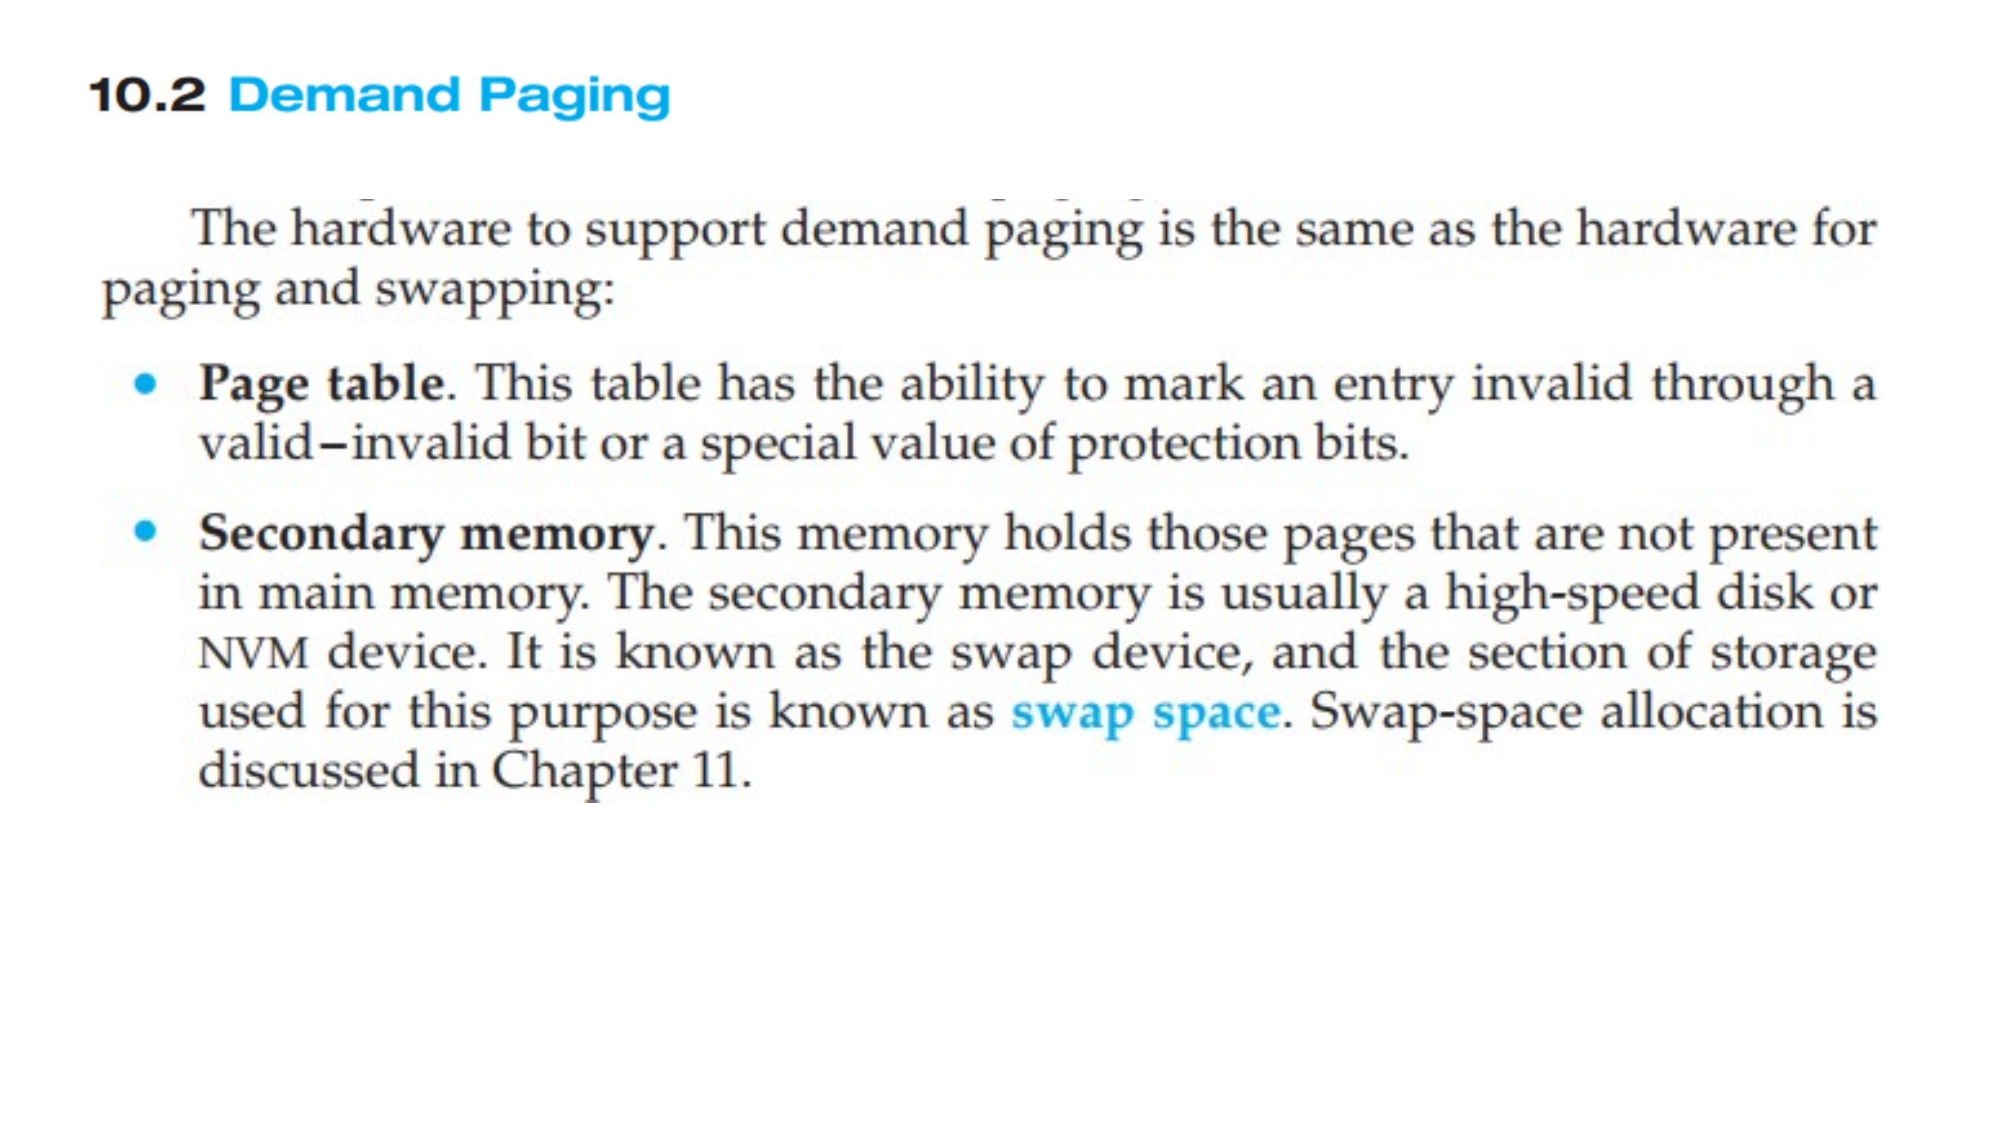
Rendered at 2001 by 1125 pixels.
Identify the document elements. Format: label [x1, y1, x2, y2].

picture [88, 75, 671, 123]
picture [100, 198, 1881, 803]
